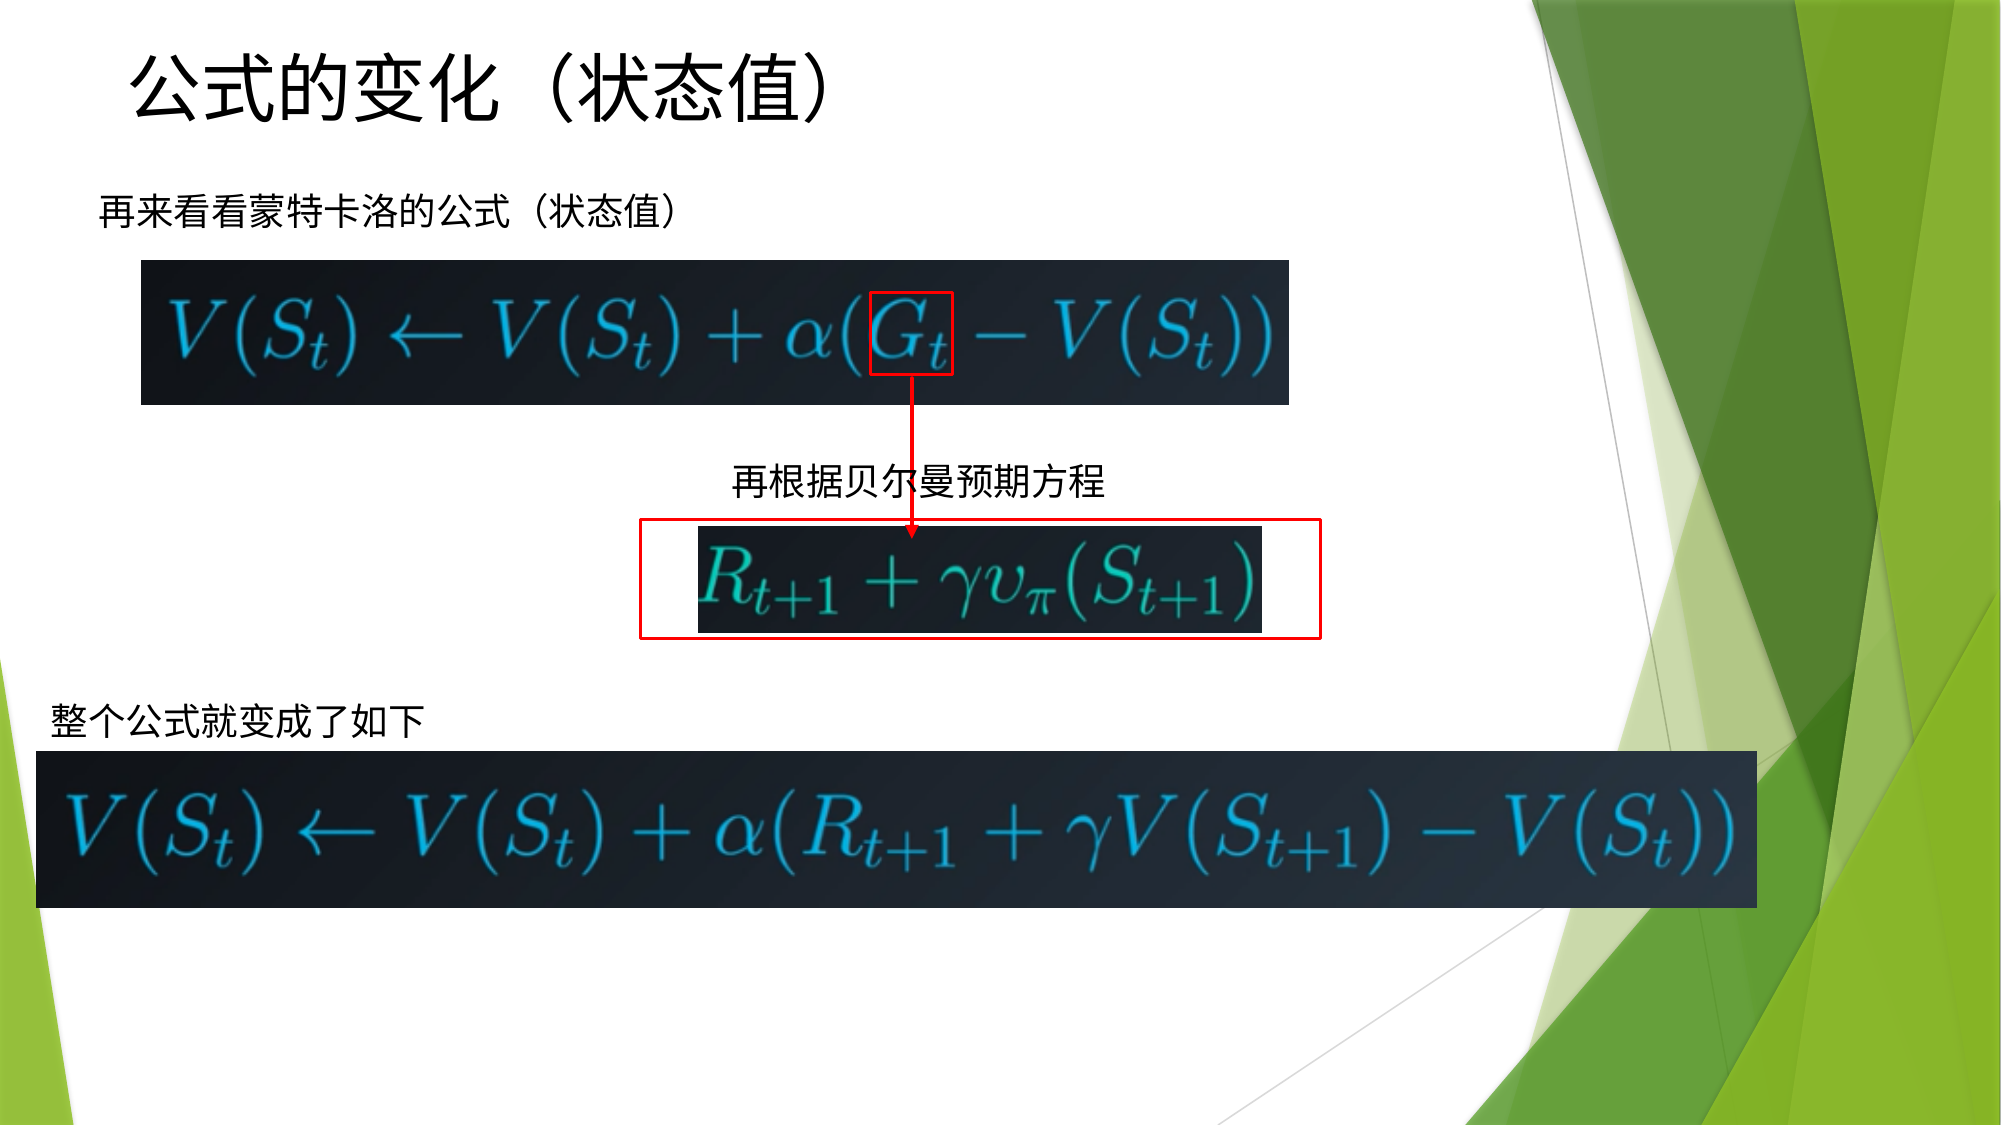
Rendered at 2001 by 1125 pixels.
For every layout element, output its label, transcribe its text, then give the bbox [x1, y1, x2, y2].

text_box 整个公式就变成了如下 [36, 691, 523, 751]
picture [35, 751, 1758, 909]
text_box 再根据贝尔曼预期方程 [918, 450, 1203, 511]
text_box 再根据贝尔曼预期方程 [716, 450, 906, 511]
text_box 再来看看蒙特卡洛的公式（状态值） [83, 180, 787, 241]
title 公式的变化（状态值） [111, 34, 1522, 251]
text_box [639, 518, 906, 640]
picture [140, 259, 1290, 406]
picture [698, 526, 1263, 633]
text_box [918, 518, 1322, 640]
